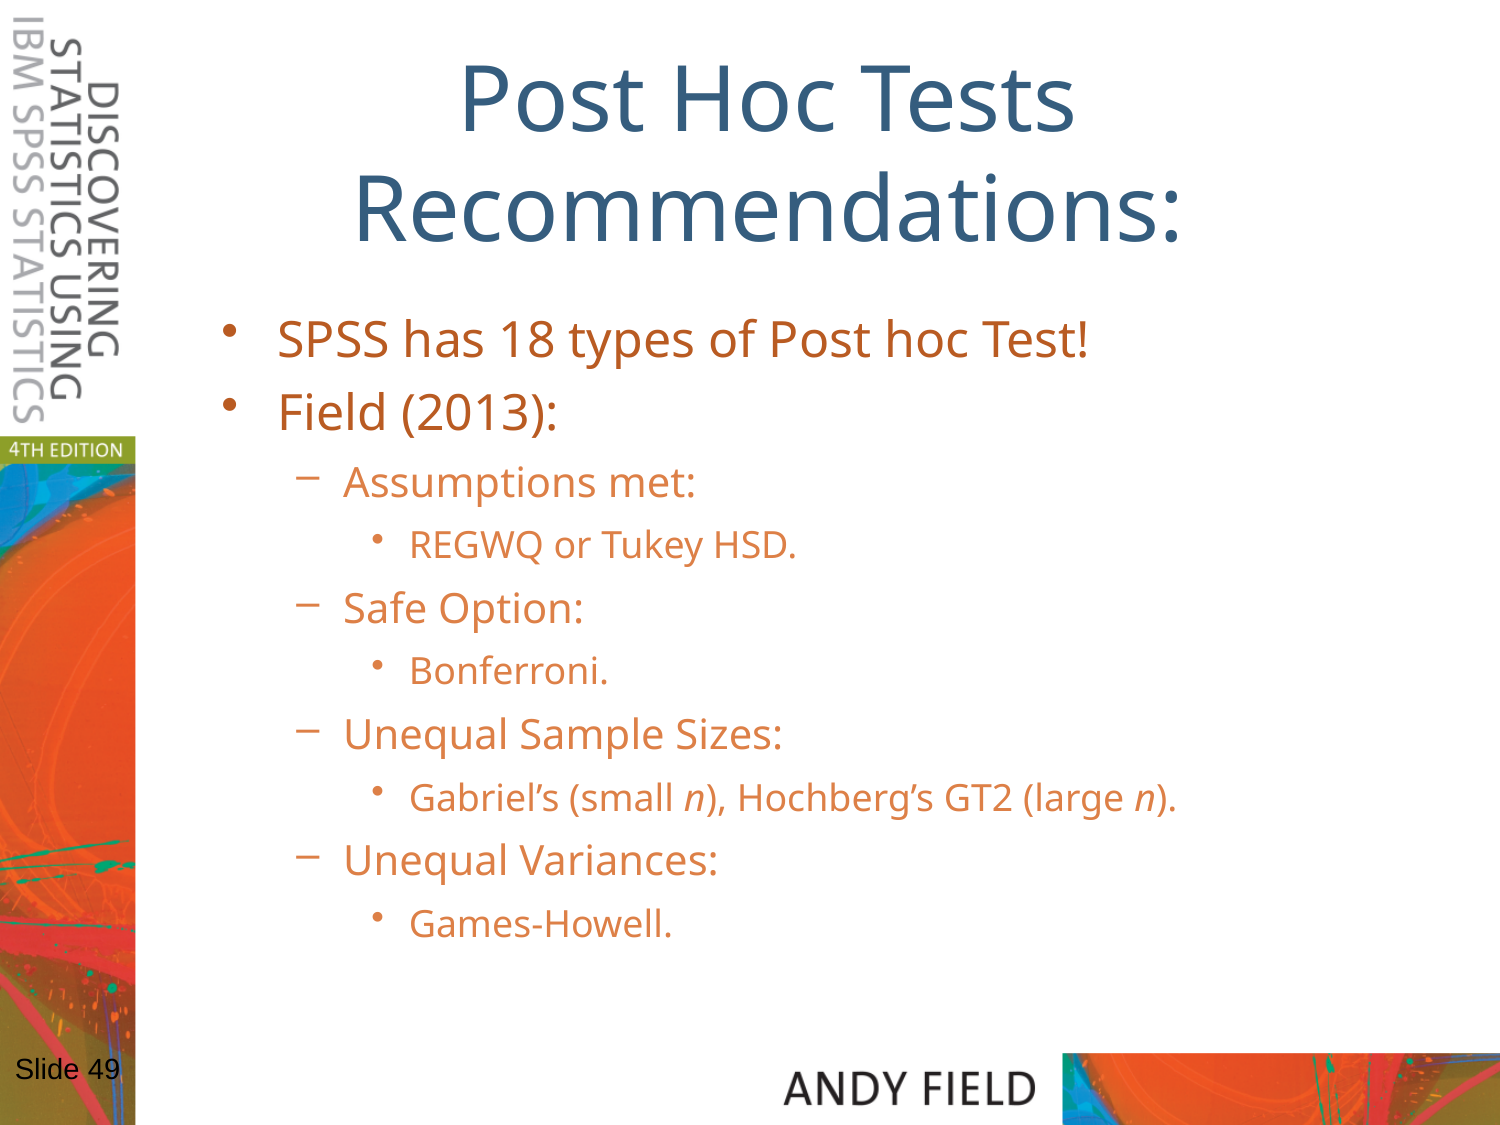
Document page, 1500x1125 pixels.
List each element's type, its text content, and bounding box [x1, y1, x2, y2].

title Post Hoc Tests Recommendations: [112, 56, 1424, 244]
list SPSS has 18 types of Post hoc Test! Field (2013): Assumptions met: REGWQ or Tukey HSD. Safe Option: Bonferroni. Unequal Sample Sizes: Gabriel’s (small n), Hochberg’s GT2 (large n). Unequal Variances: Games-Howell. [206, 311, 1451, 972]
slide_number Slide 49 [0, 1042, 141, 1103]
